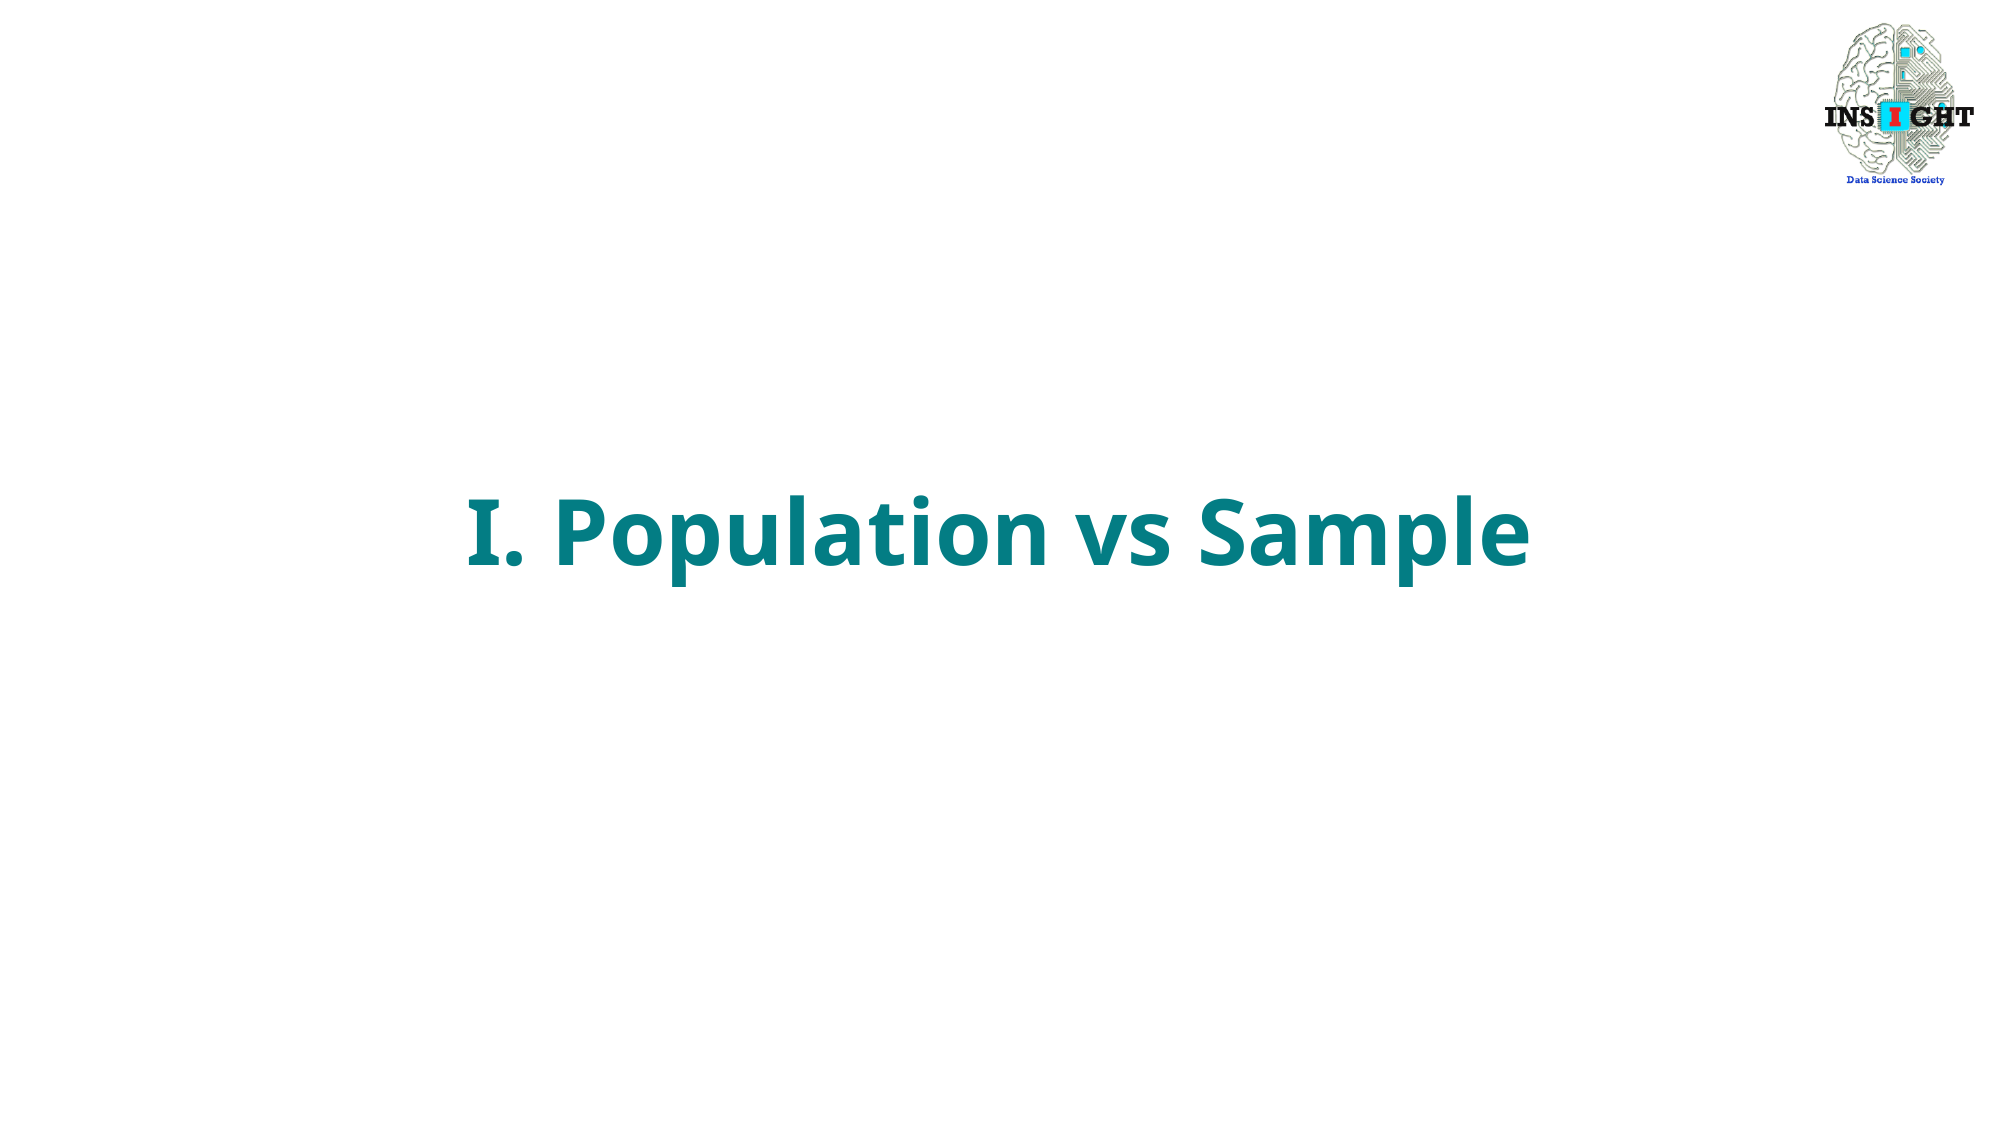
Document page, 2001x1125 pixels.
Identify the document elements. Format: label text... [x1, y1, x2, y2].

picture [1788, 0, 1996, 207]
title I. Population vs Sample [249, 318, 1750, 593]
